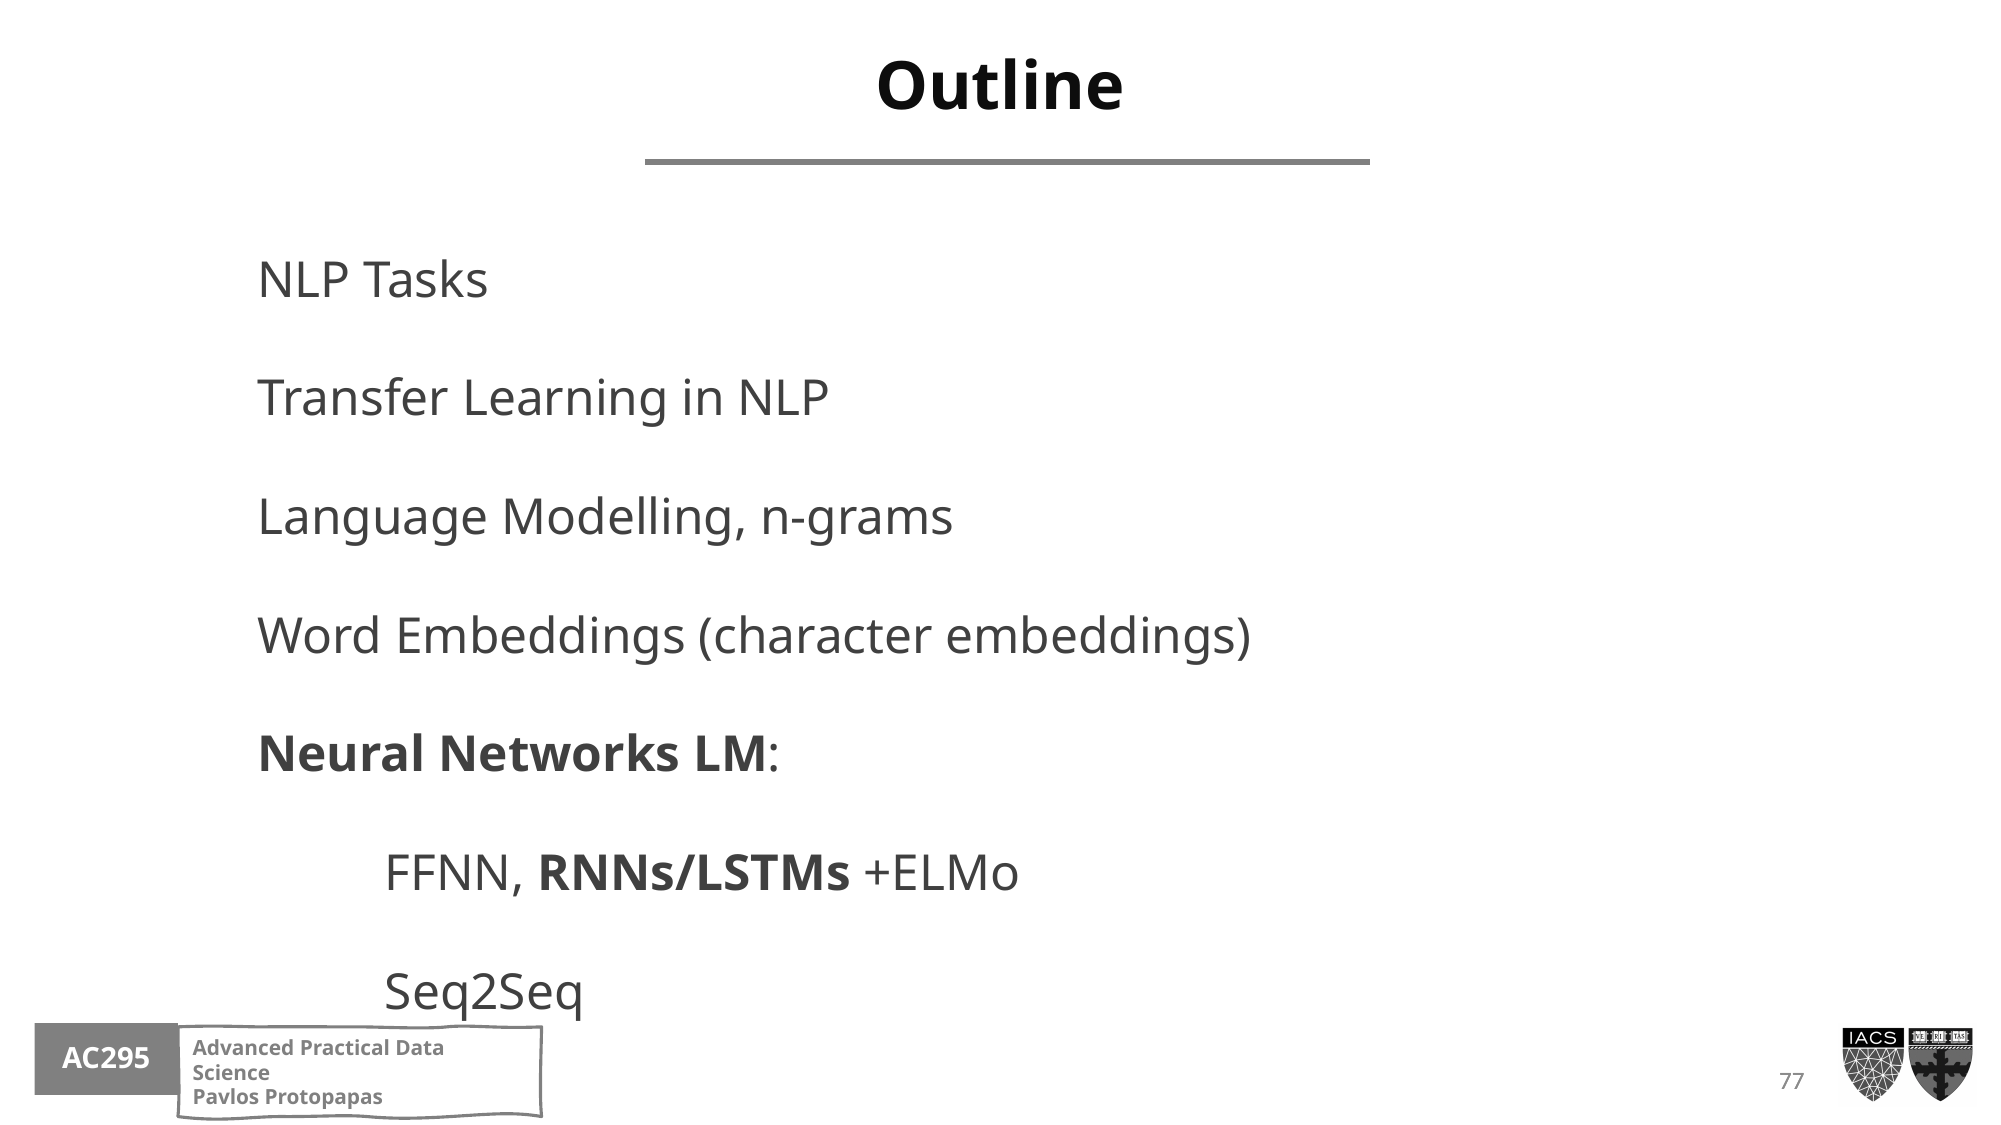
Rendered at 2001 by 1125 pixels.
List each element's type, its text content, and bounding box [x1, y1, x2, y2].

slide_number 77 [1353, 1049, 1820, 1110]
text_box NLP Tasks Transfer Learning in NLP Language Modelling, n-grams Word Embeddings (character embeddings) Neural Networks LM: FFNN, RNNs/LSTMs +ELMo Seq2Seq [242, 180, 1820, 1030]
picture [1838, 1023, 1977, 1107]
title Outline [57, 35, 1943, 162]
